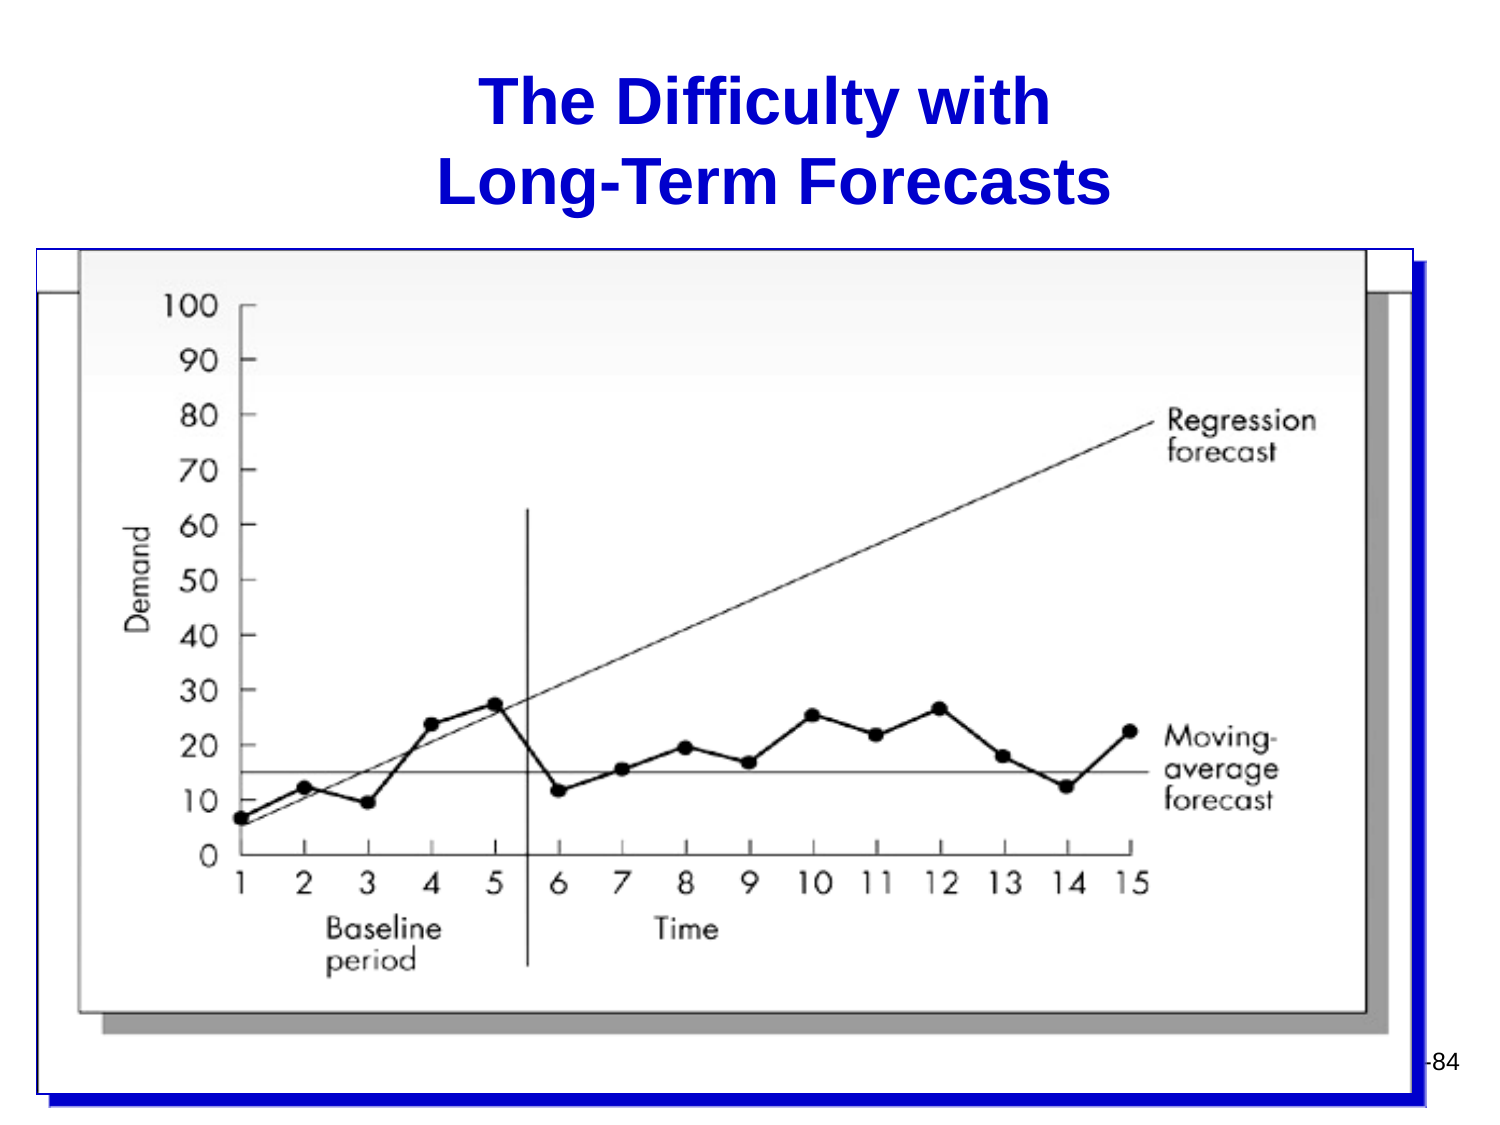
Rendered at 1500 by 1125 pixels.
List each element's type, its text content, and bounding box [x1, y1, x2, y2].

picture [37, 249, 1413, 1094]
slide_number 1-84 [1427, 1037, 1475, 1100]
title The Difficulty with Long-Term Forecasts [137, 37, 1413, 225]
